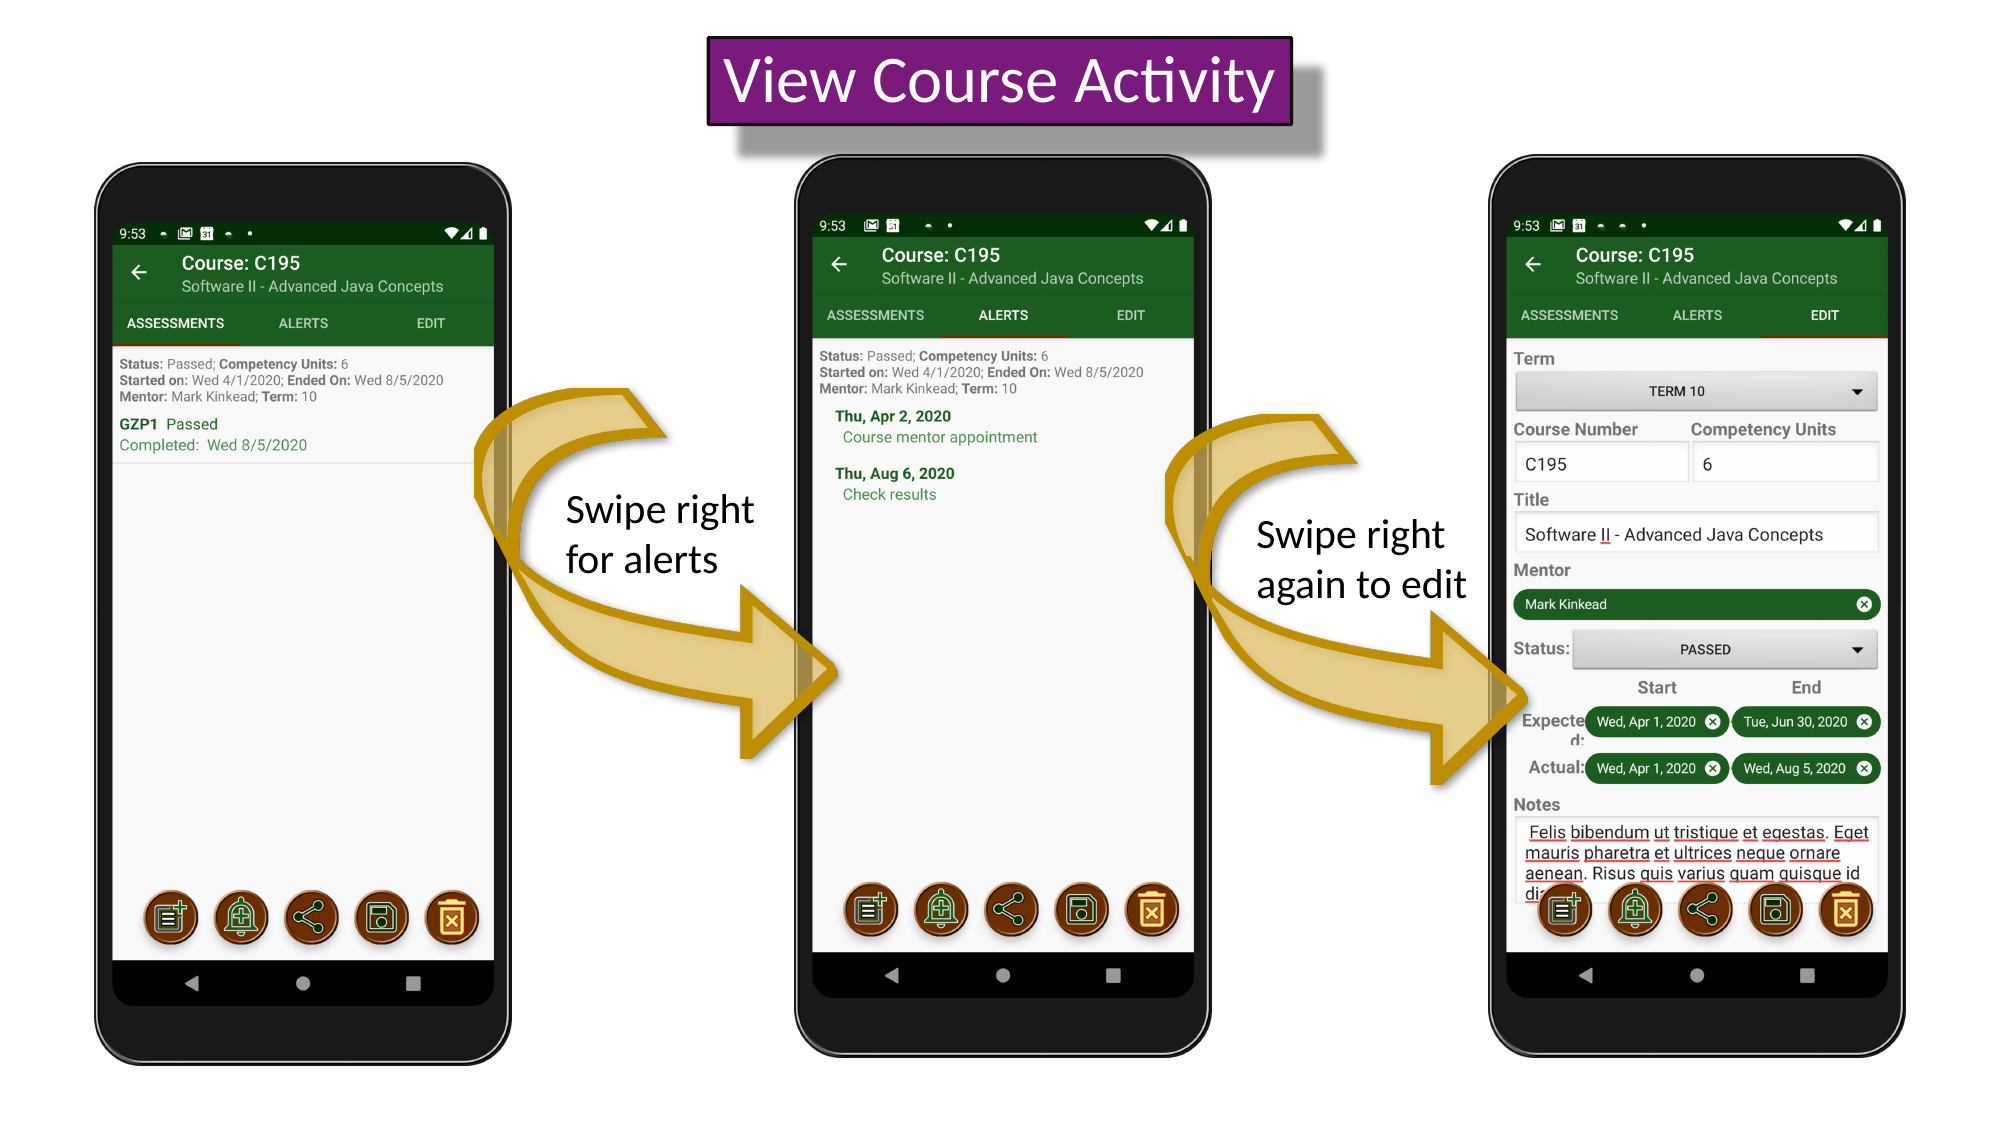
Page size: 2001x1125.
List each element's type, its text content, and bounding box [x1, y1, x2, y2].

picture [94, 154, 1906, 1066]
text_box View Course Activity [708, 37, 1292, 125]
